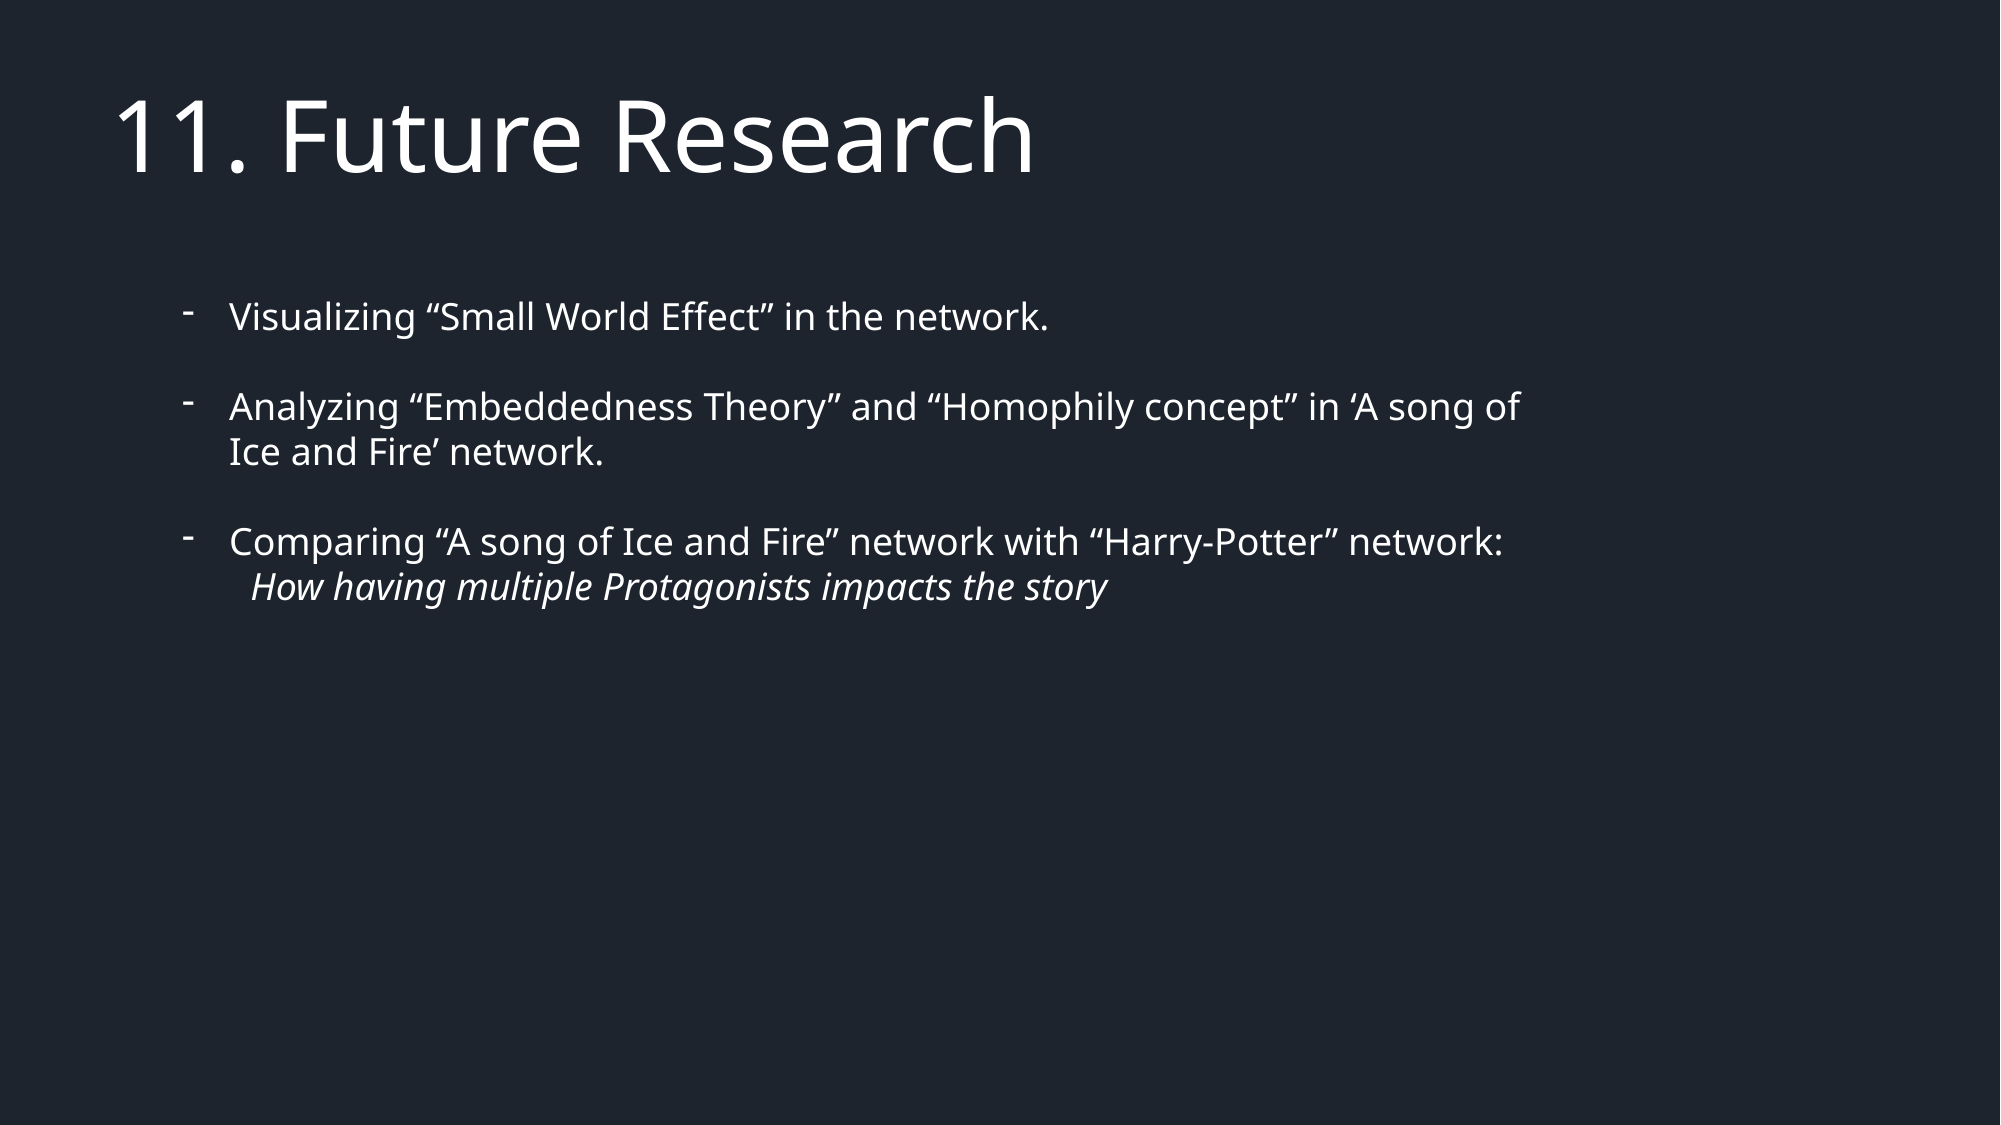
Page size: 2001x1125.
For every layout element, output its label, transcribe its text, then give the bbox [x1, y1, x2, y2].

text_box 11. Future Research [110, 64, 1655, 193]
text_box Visualizing “Small World Effect” in the network. Analyzing “Embeddedness Theory” and “Homophily concept” in ‘A song of Ice and Fire’ network. Comparing “A song of Ice and Fire” network with “Harry-Potter” network: How having multiple Protagonists impacts the story [167, 285, 1563, 706]
